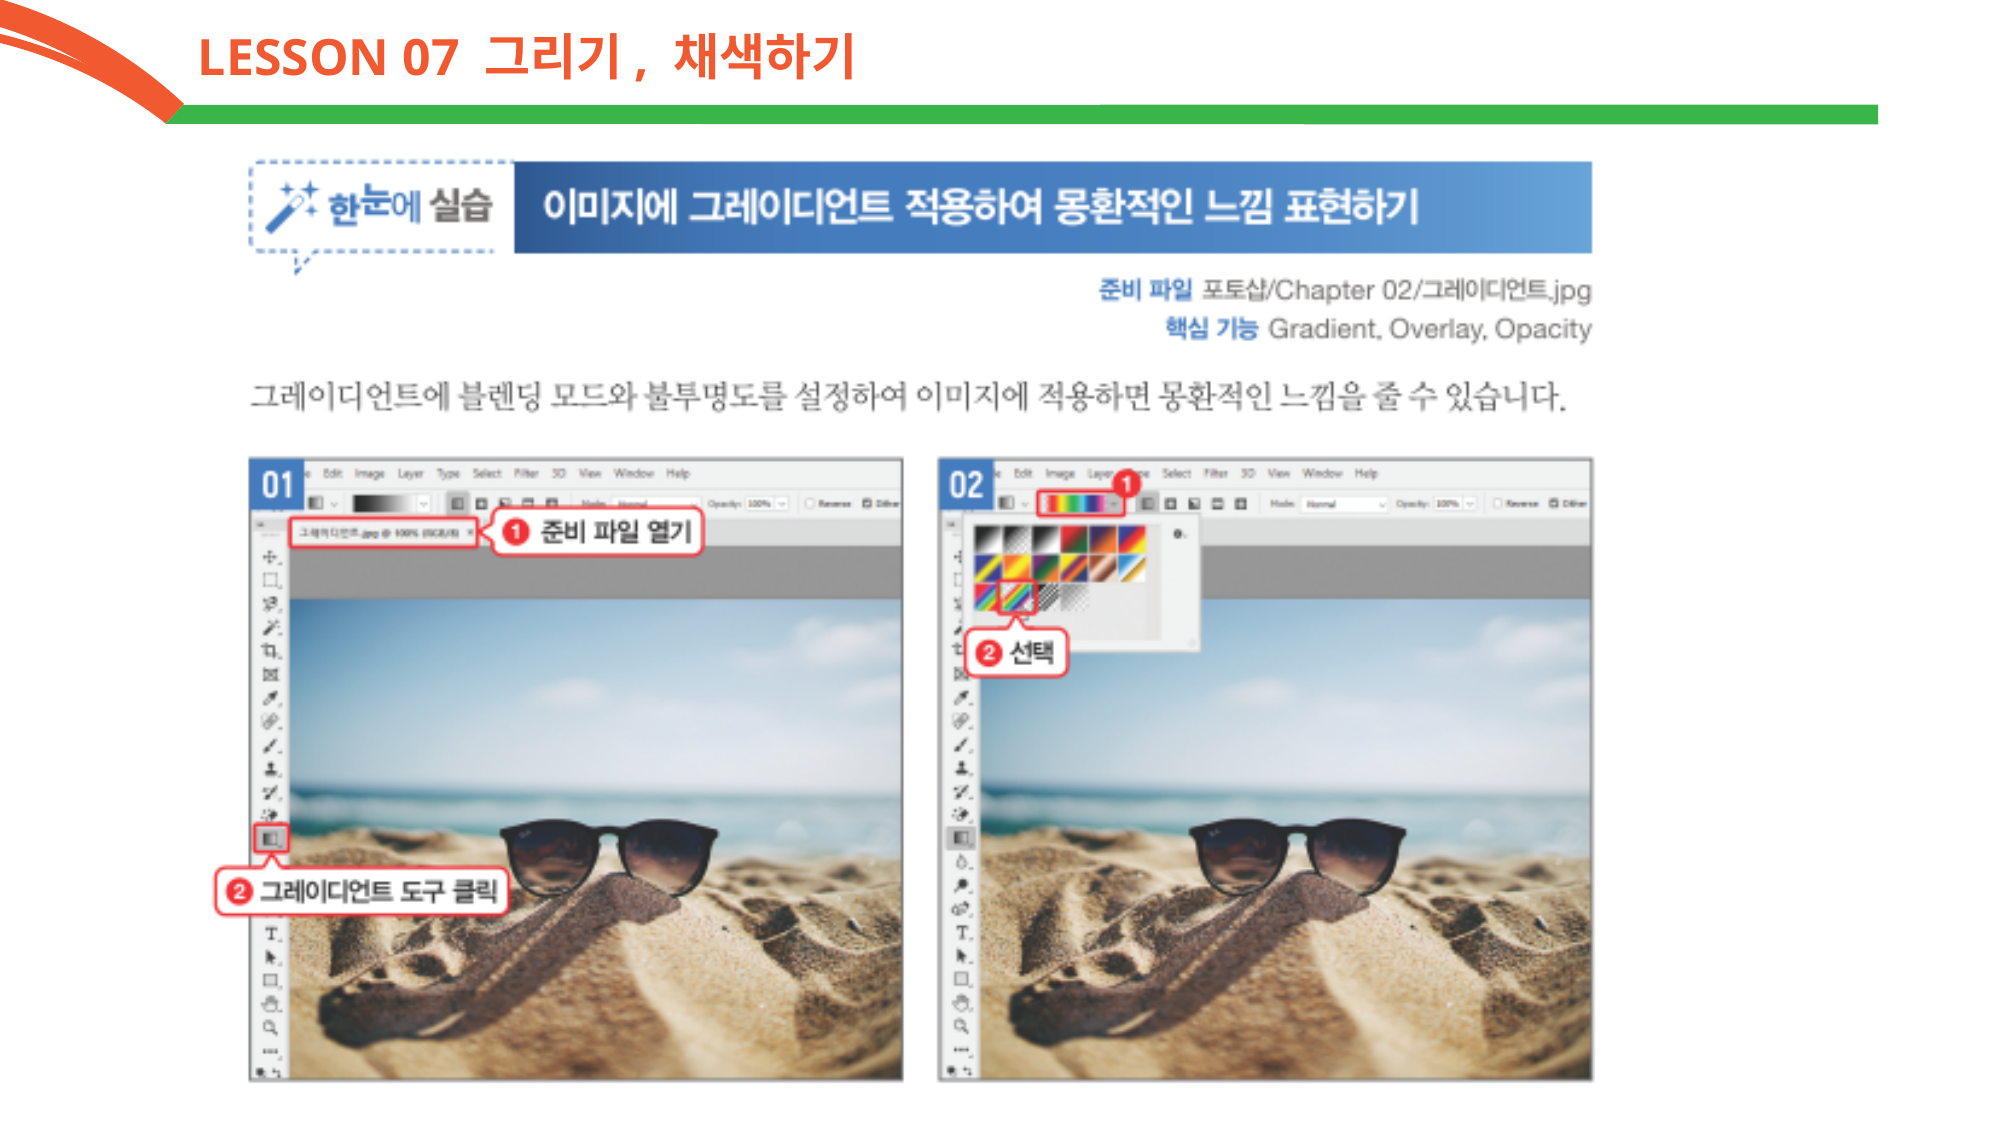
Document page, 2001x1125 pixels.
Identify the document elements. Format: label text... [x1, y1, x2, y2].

picture [201, 155, 1600, 1088]
title LESSON 07 그리기, 채색하기 [183, 24, 1836, 95]
